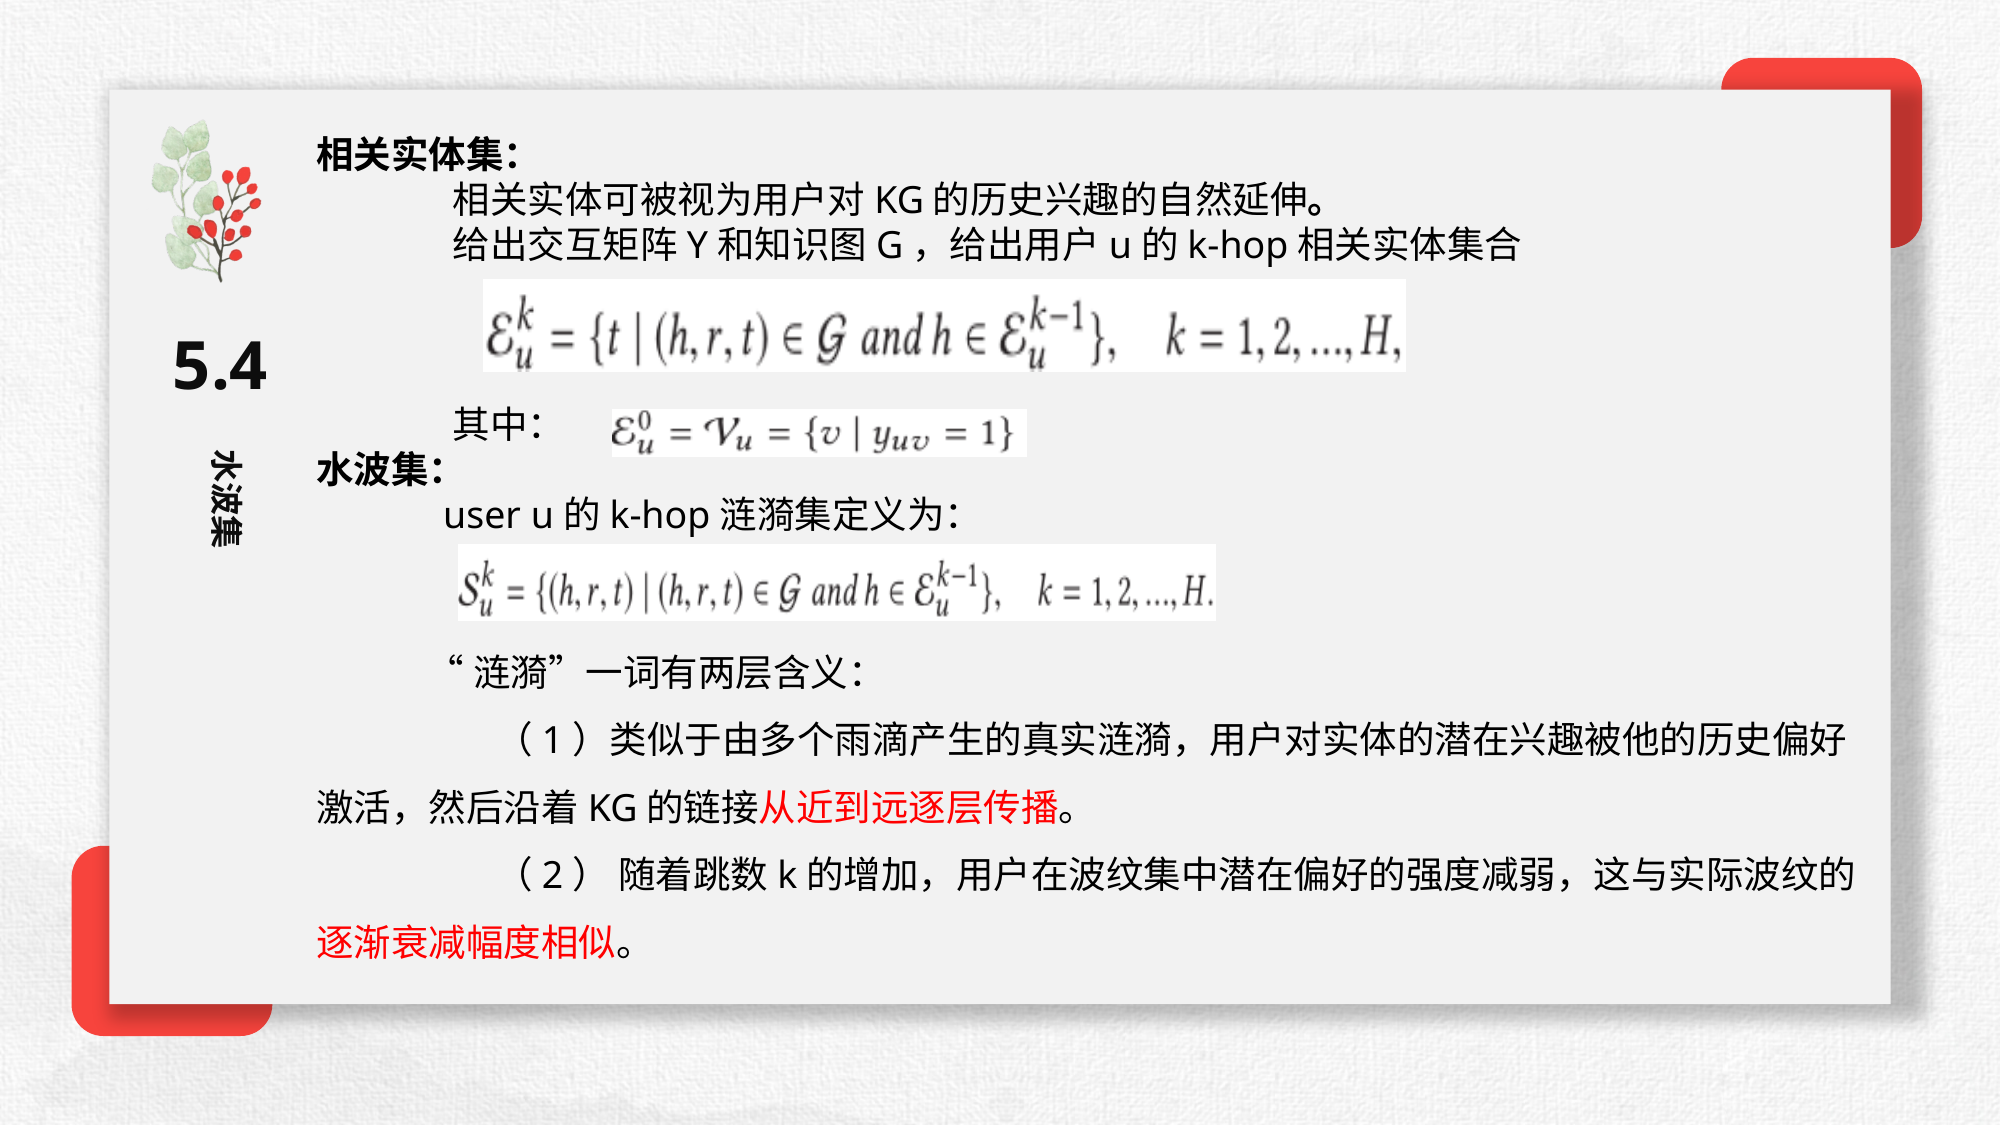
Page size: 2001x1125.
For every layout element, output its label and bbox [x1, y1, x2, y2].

picture [0, 0, 2000, 1125]
text_box [71, 125, 311, 316]
text_box [71, 57, 1923, 1037]
